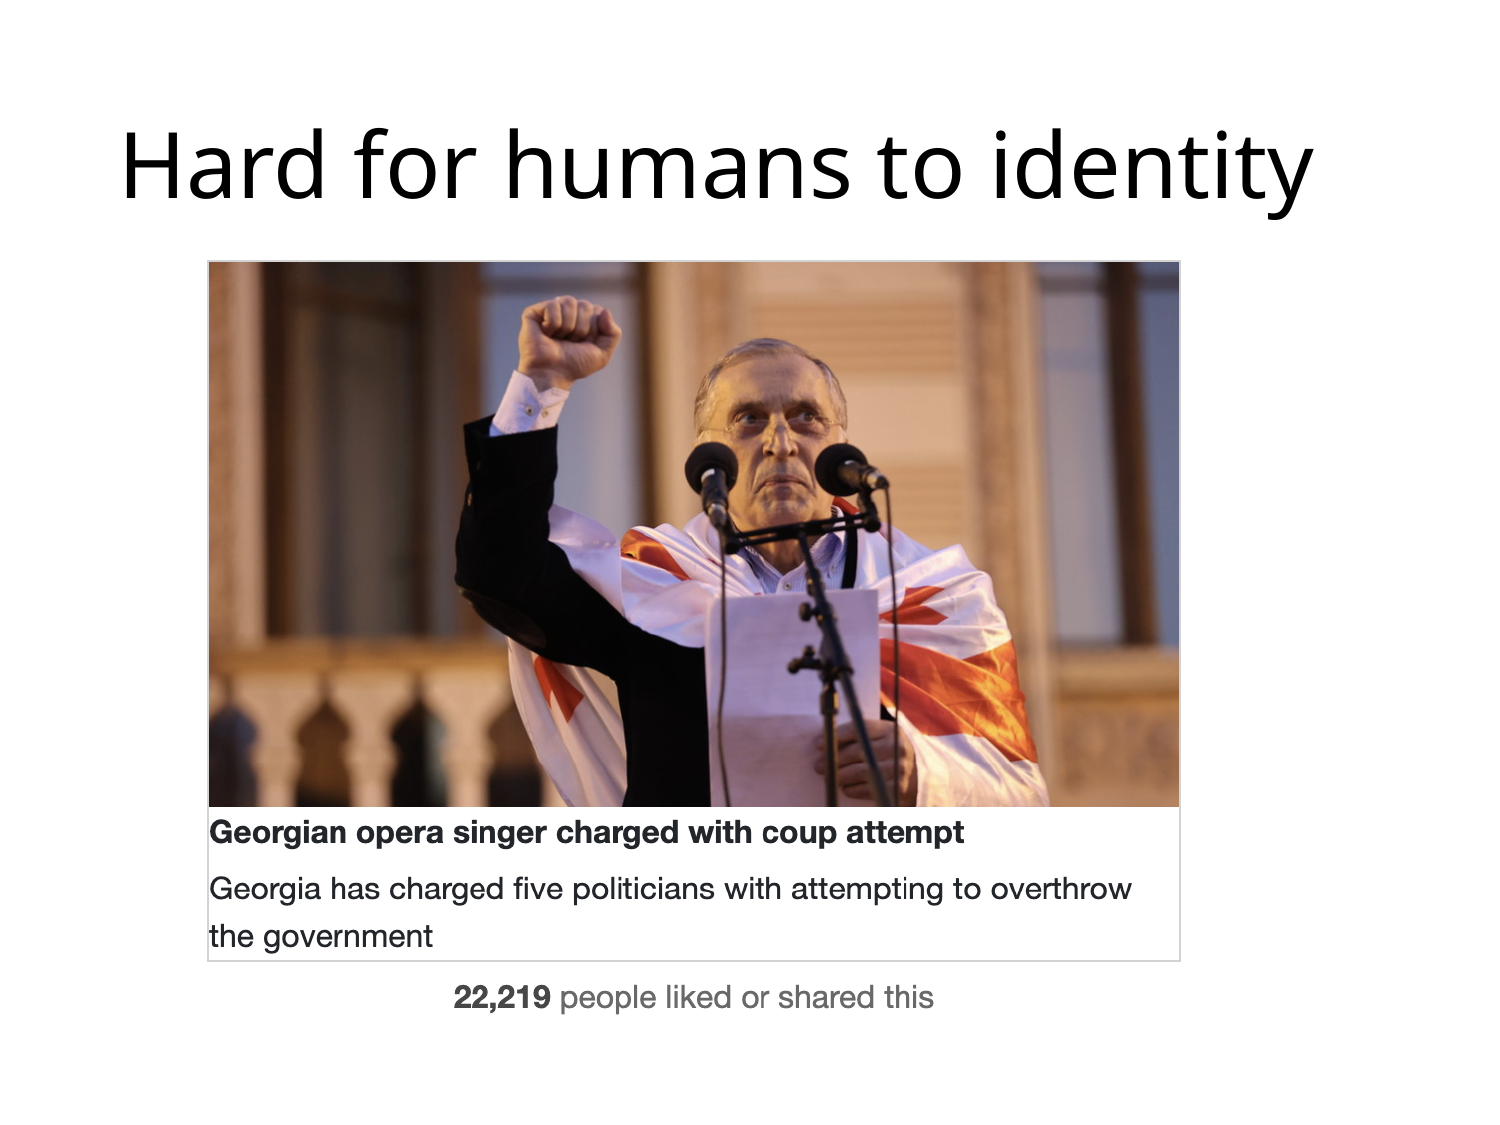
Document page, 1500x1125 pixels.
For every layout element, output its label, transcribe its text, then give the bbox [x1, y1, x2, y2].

title Hard for humans to identity [103, 59, 1397, 278]
picture [197, 250, 1188, 1021]
